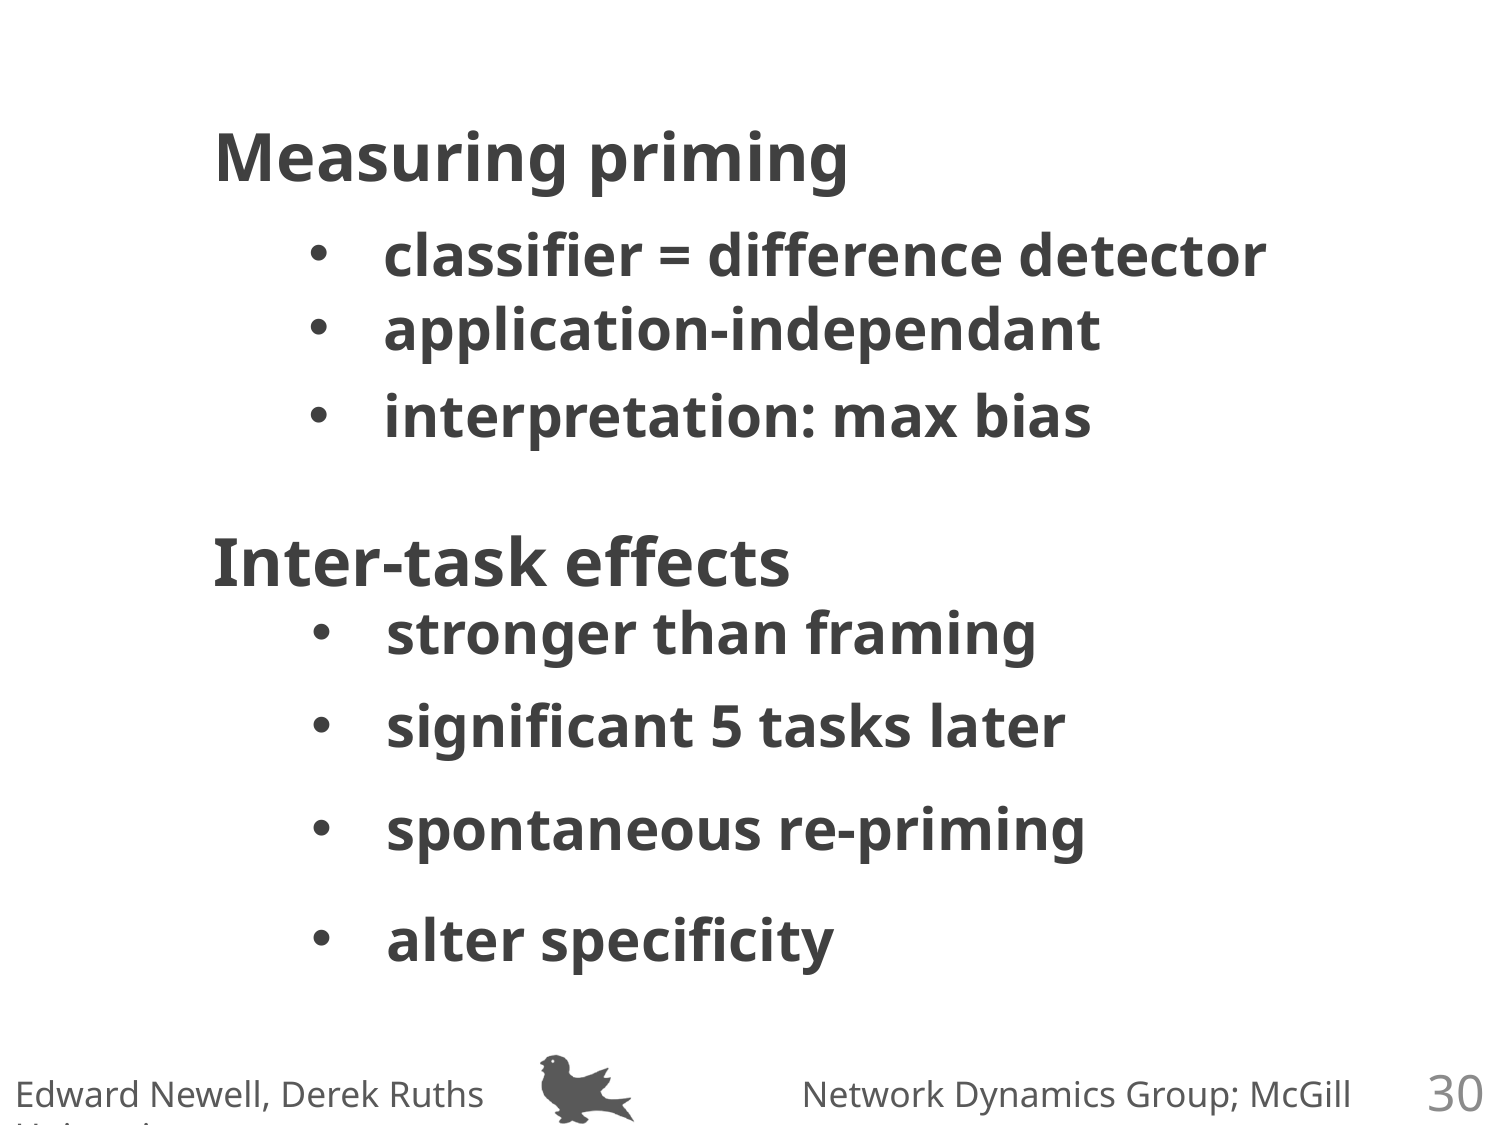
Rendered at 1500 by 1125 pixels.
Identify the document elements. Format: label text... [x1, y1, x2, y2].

text_box interpretation: max bias [293, 372, 1456, 457]
text_box spontaneous re-priming [296, 784, 1198, 870]
text_box classifier = difference detector [293, 210, 1456, 284]
text_box Measuring priming [199, 107, 1263, 202]
text_box significant 5 tasks later [296, 682, 1198, 767]
text_box application-independant [293, 284, 1456, 370]
slide_number 29 [1385, 1065, 1500, 1125]
text_box stronger than framing [296, 588, 1198, 674]
text_box alter specificity [296, 895, 1198, 980]
text_box Inter-task effects [199, 511, 1263, 607]
